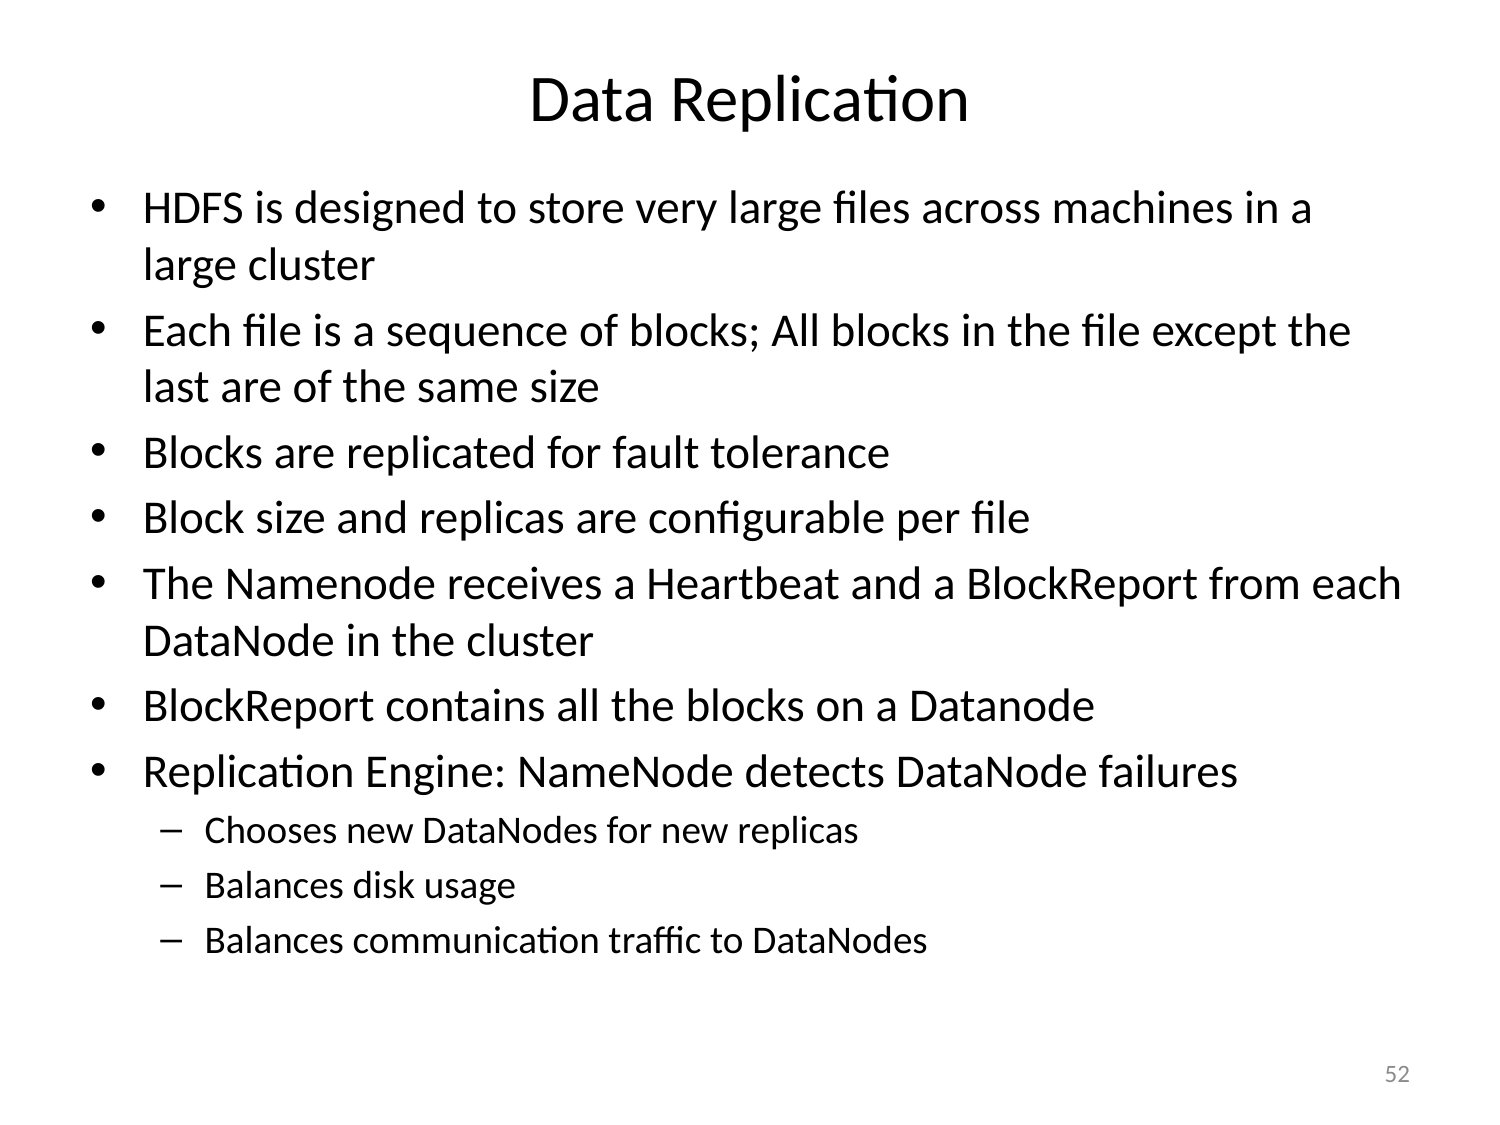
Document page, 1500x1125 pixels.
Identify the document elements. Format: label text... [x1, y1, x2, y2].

list HDFS is designed to store very large files across machines in a large cluster Each file is a sequence of blocks; All blocks in the file except the last are of the same size Blocks are replicated for fault tolerance Block size and replicas are configurable per file The Namenode receives a Heartbeat and a BlockReport from each DataNode in the cluster BlockReport contains all the blocks on a Datanode Replication Engine: NameNode detects DataNode failures Chooses new DataNodes for new replicas Balances disk usage Balances communication traffic to DataNodes [75, 169, 1425, 974]
title Data Replication [75, 0, 1425, 169]
slide_number 52 [1074, 1042, 1425, 1103]
